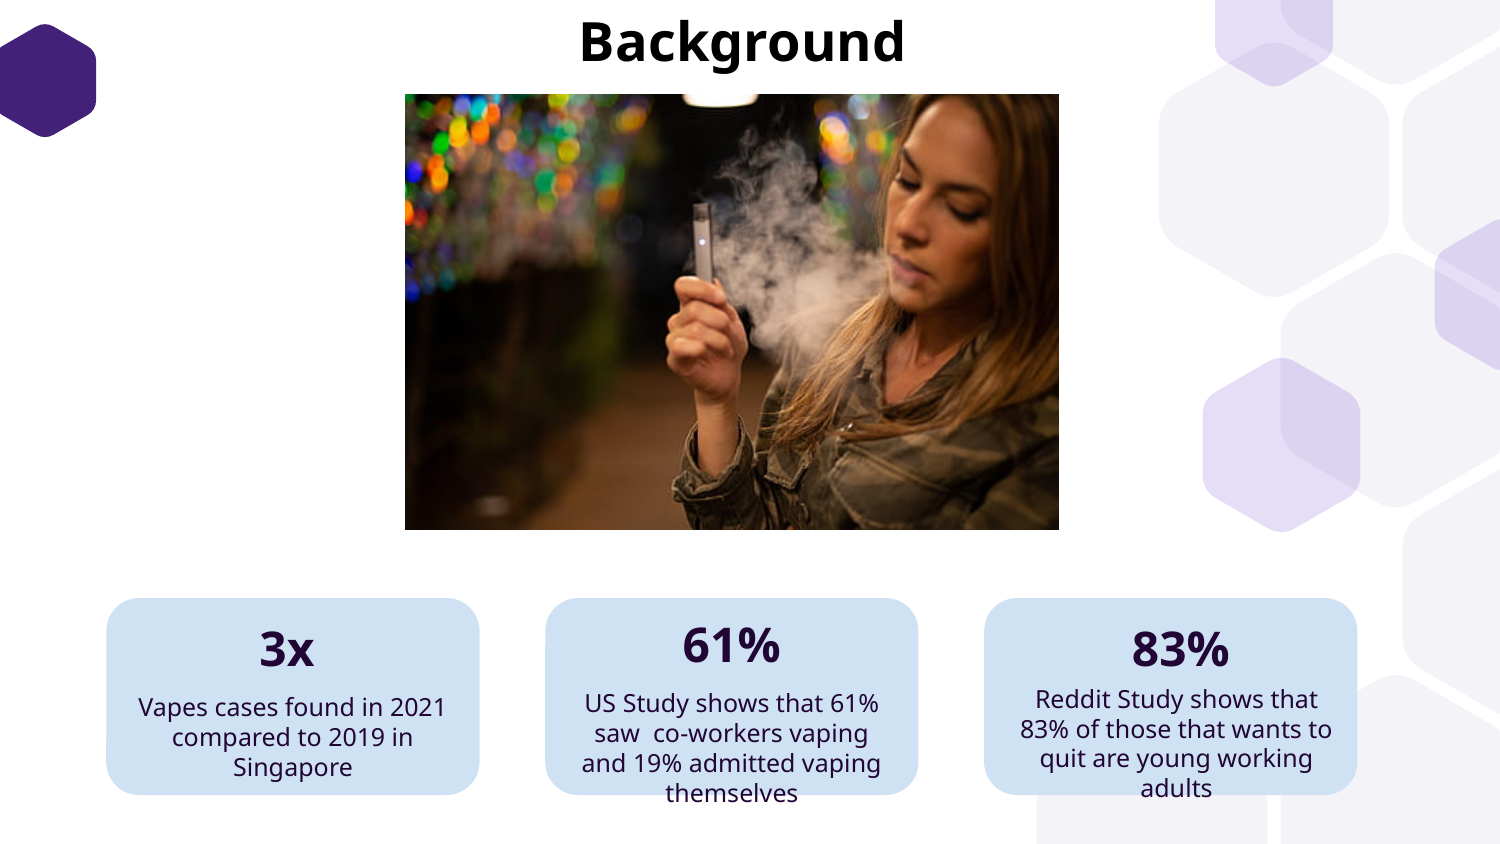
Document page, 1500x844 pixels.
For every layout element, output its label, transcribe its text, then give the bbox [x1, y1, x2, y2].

text_box [545, 598, 919, 796]
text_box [133, 618, 453, 753]
picture [405, 94, 1059, 530]
text_box Background [0, 0, 1500, 89]
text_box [1011, 618, 1342, 775]
text_box [106, 598, 480, 796]
text_box [984, 598, 1358, 796]
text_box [578, 614, 886, 779]
